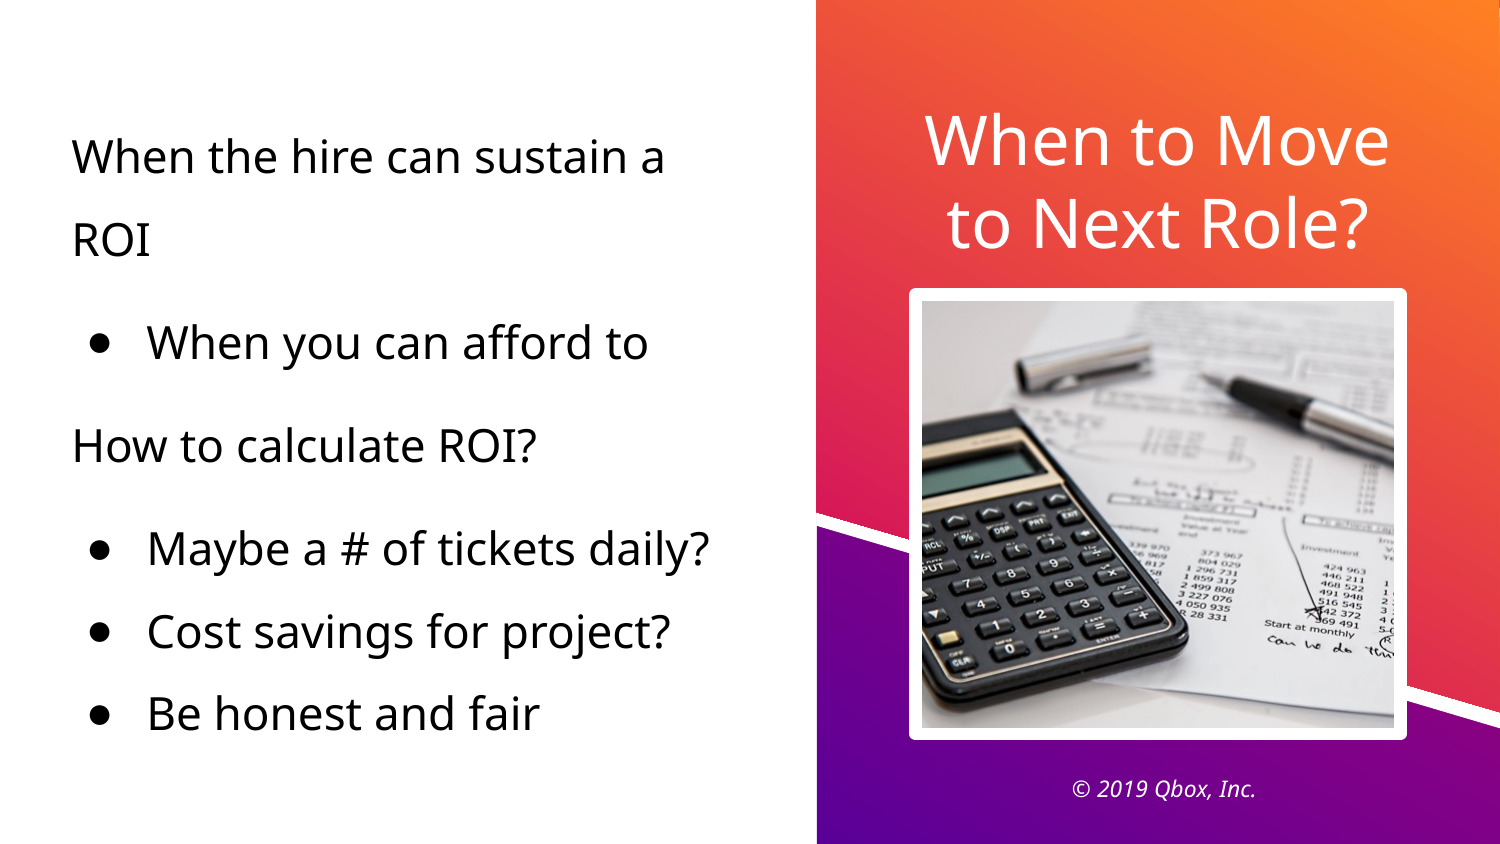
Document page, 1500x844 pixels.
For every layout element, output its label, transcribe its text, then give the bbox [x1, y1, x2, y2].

picture [921, 300, 1395, 728]
list When the hire can sustain a ROI When you can afford to How to calculate ROI? Maybe a # of tickets daily? Cost savings for project? Be honest and fair [56, 85, 759, 759]
title When to Move to Next Role? [871, 82, 1445, 266]
